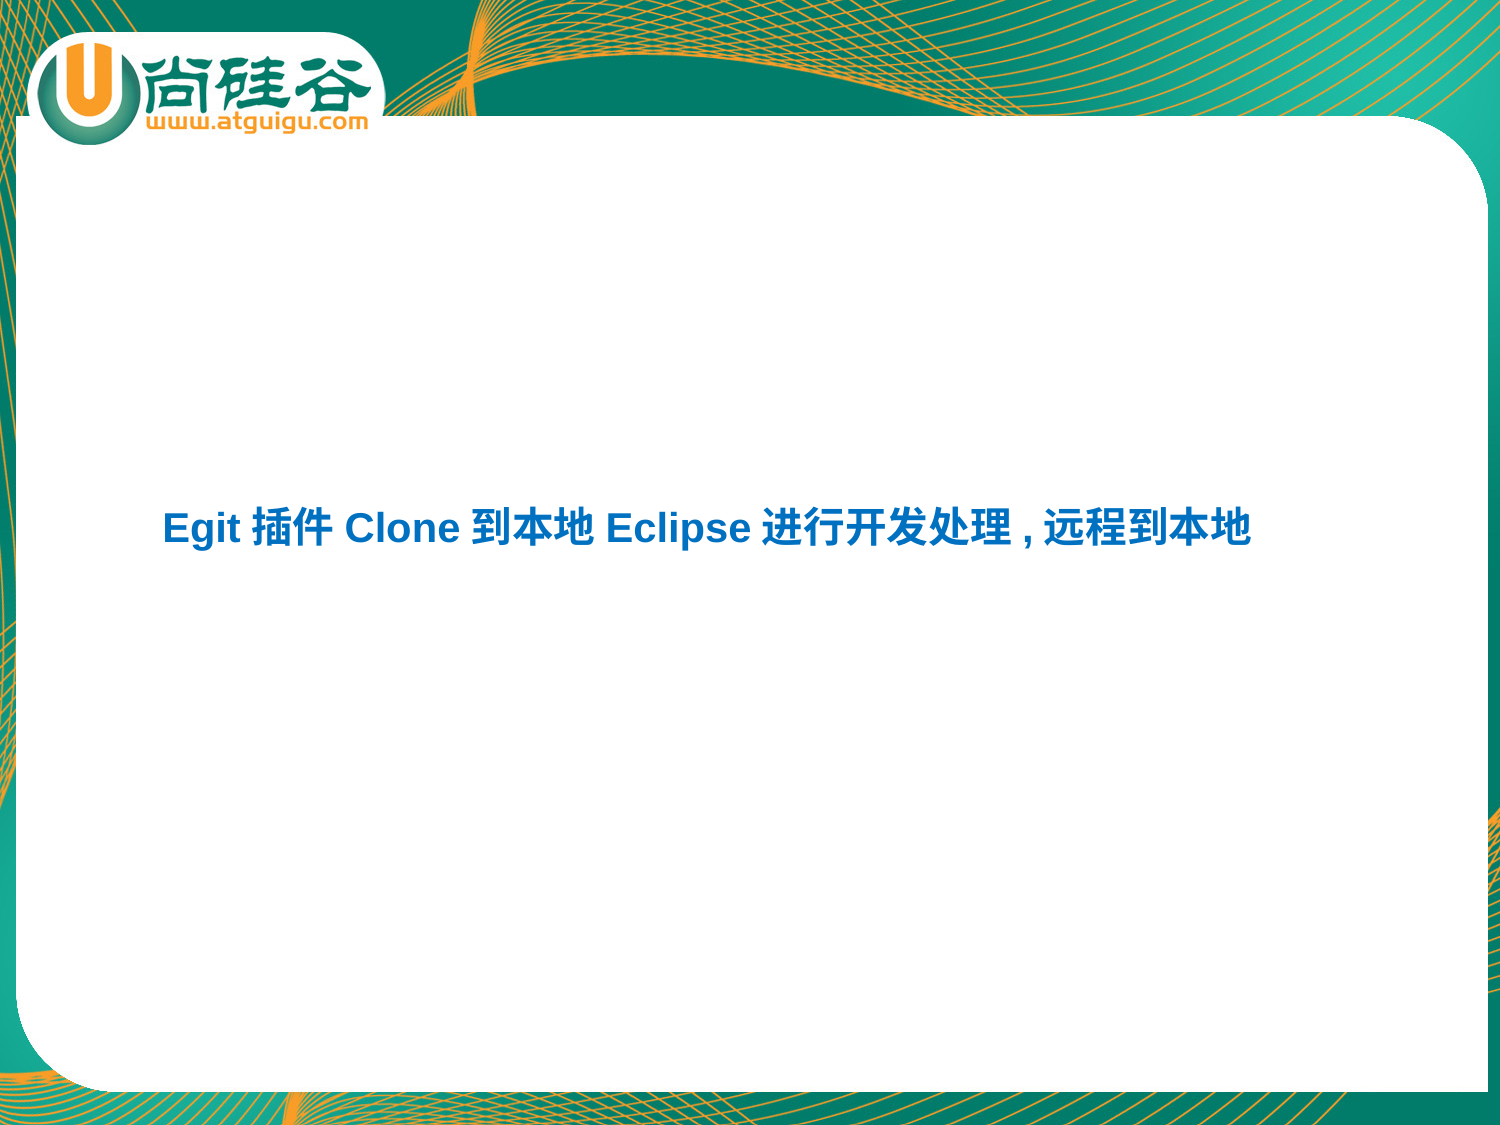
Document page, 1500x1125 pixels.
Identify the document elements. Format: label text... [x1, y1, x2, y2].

text_box Egit插件Clone到本地Eclipse进行开发处理,远程到本地 [147, 467, 1424, 558]
picture [0, 0, 1500, 1125]
